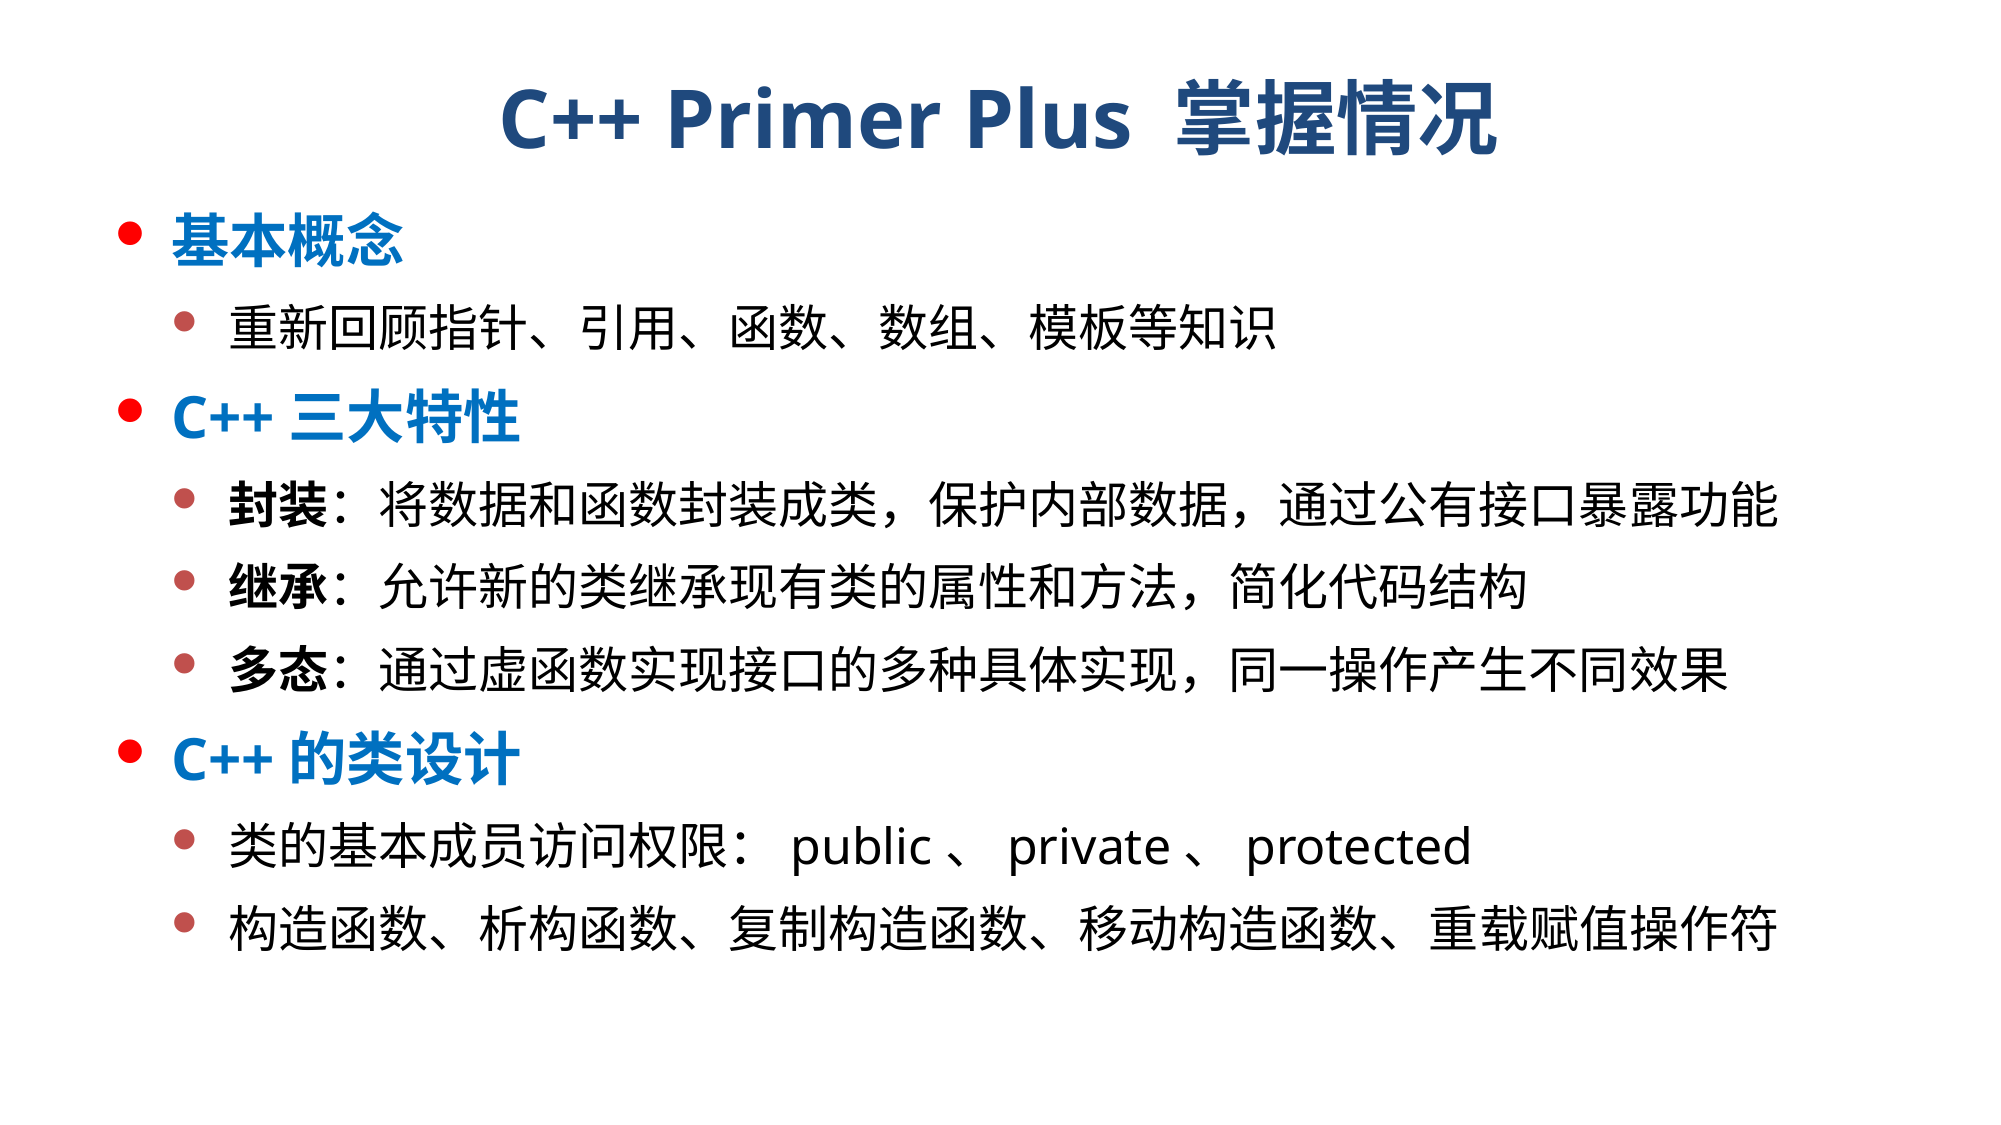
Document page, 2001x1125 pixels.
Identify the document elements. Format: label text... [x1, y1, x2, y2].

title C++ Primer Plus 掌握情况 [99, 20, 1898, 173]
list 基本概念 重新回顾指针、引用、函数、数组、模板等知识 C++三大特性 封装：将数据和函数封装成类，保护内部数据，通过公有接口暴露功能 继承：允许新的类继承现有类的属性和方法，简化代码结构 多态：通过虚函数实现接口的多种具体实现，同一操作产生不同效果 C++的类设计 类的基本成员访问权限：public、private、protected 构造函数、析构函数、复制构造函数、移动构造函数、重载赋值操作符 [99, 196, 1900, 1085]
